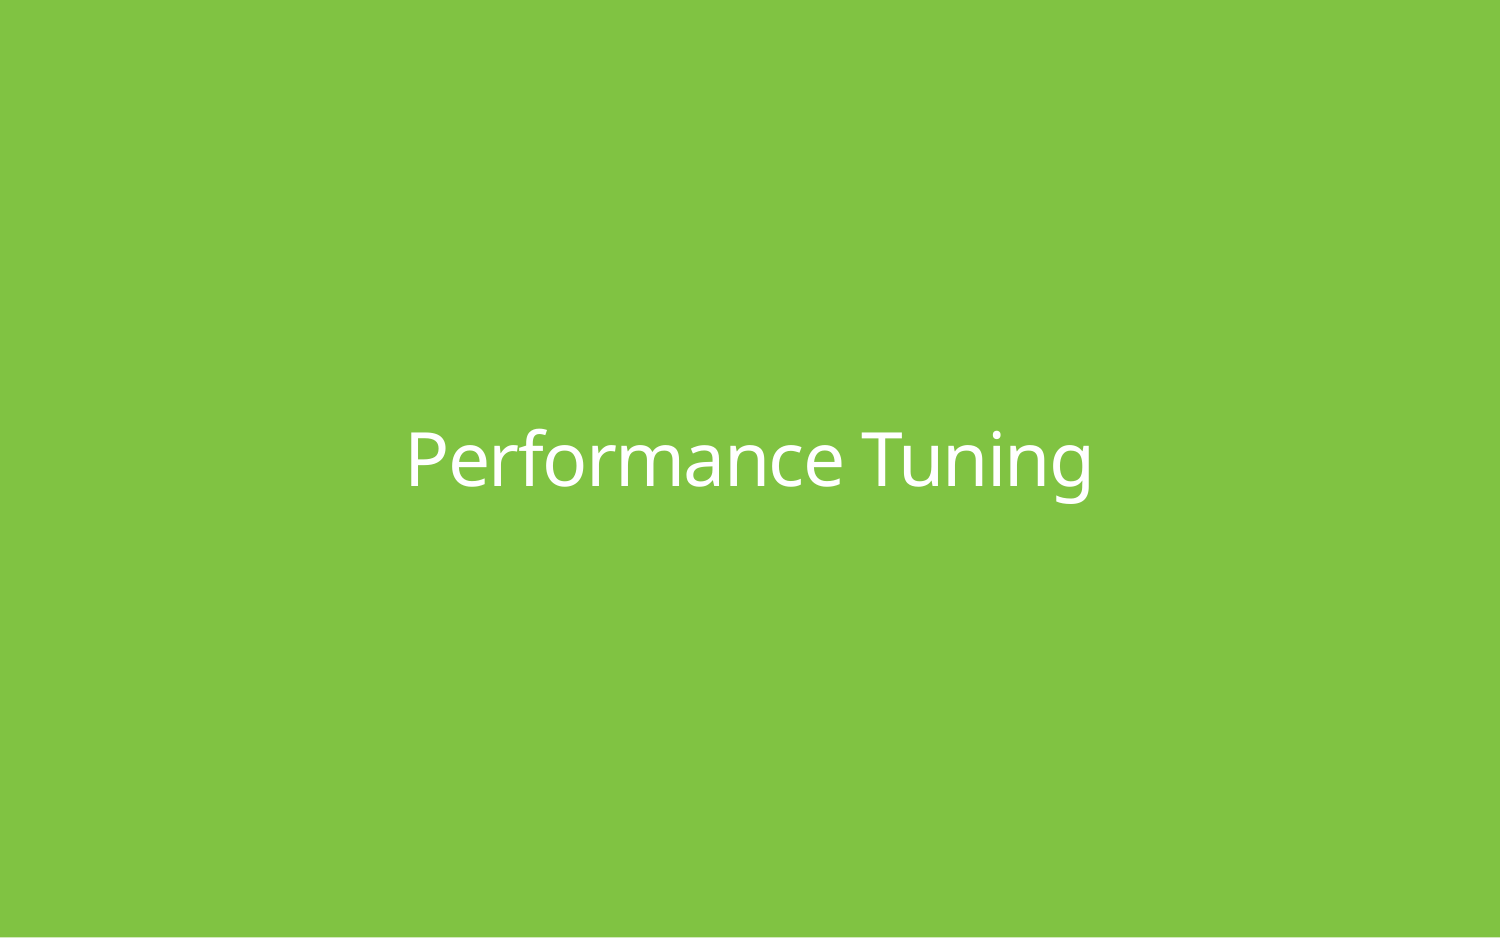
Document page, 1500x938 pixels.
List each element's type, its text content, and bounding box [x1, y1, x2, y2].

title Performance Tuning [39, 405, 1461, 502]
